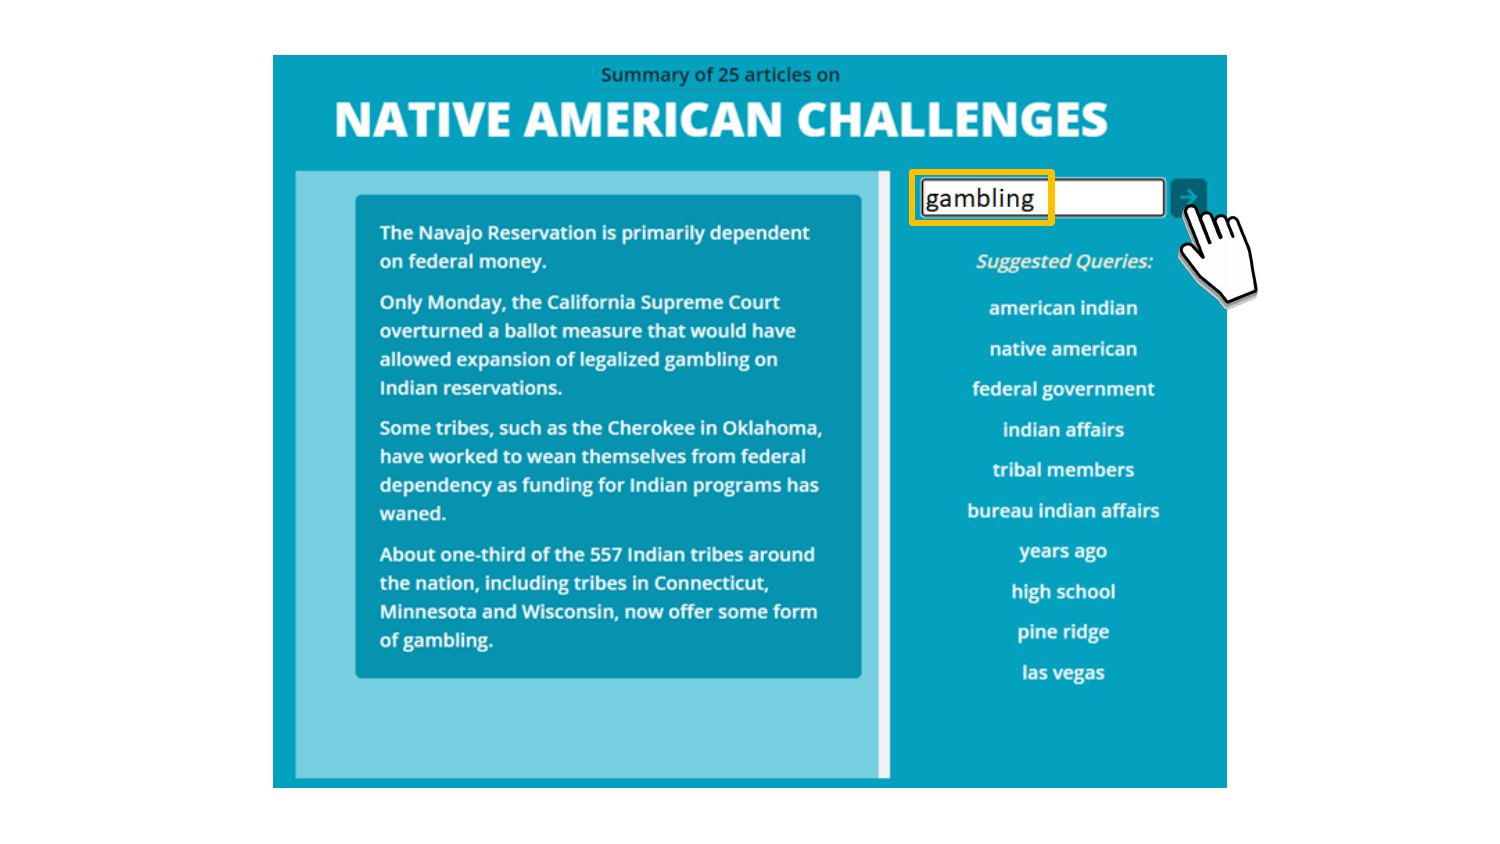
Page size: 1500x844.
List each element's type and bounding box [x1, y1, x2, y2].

picture [272, 55, 1277, 789]
